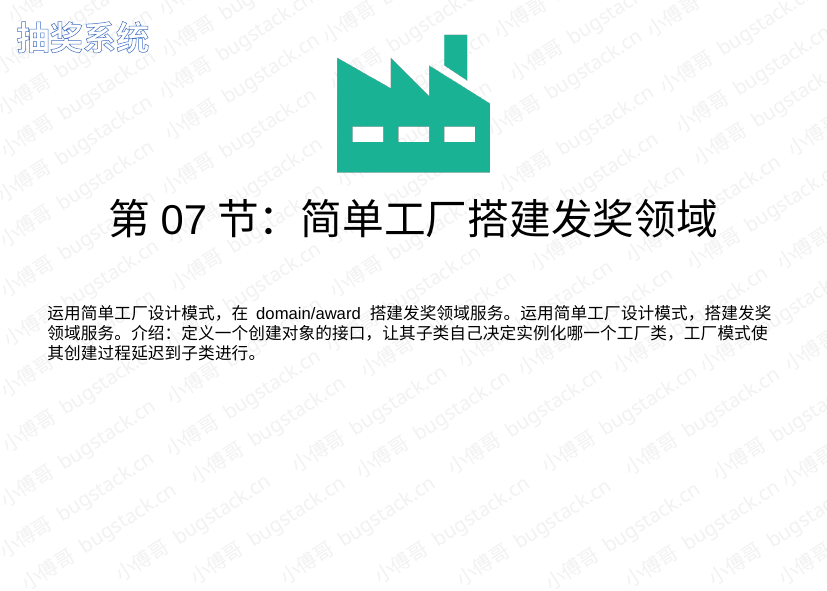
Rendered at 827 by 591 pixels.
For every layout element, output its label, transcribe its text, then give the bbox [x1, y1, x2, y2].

text_box 运用简单工厂设计模式，在 domain/award 搭建发奖领域服务。运用简单工厂设计模式，搭建发奖领域服务。介绍：定义一个创建对象的接口，让其子类自己决定实例化哪一个工厂类，工厂模式使其创建过程延迟到子类进行。 [32, 295, 794, 370]
text_box 第07节：简单工厂搭建发奖领域 [0, 185, 827, 251]
text_box 抽奖系统 [1, 9, 165, 65]
picture [337, 27, 490, 180]
